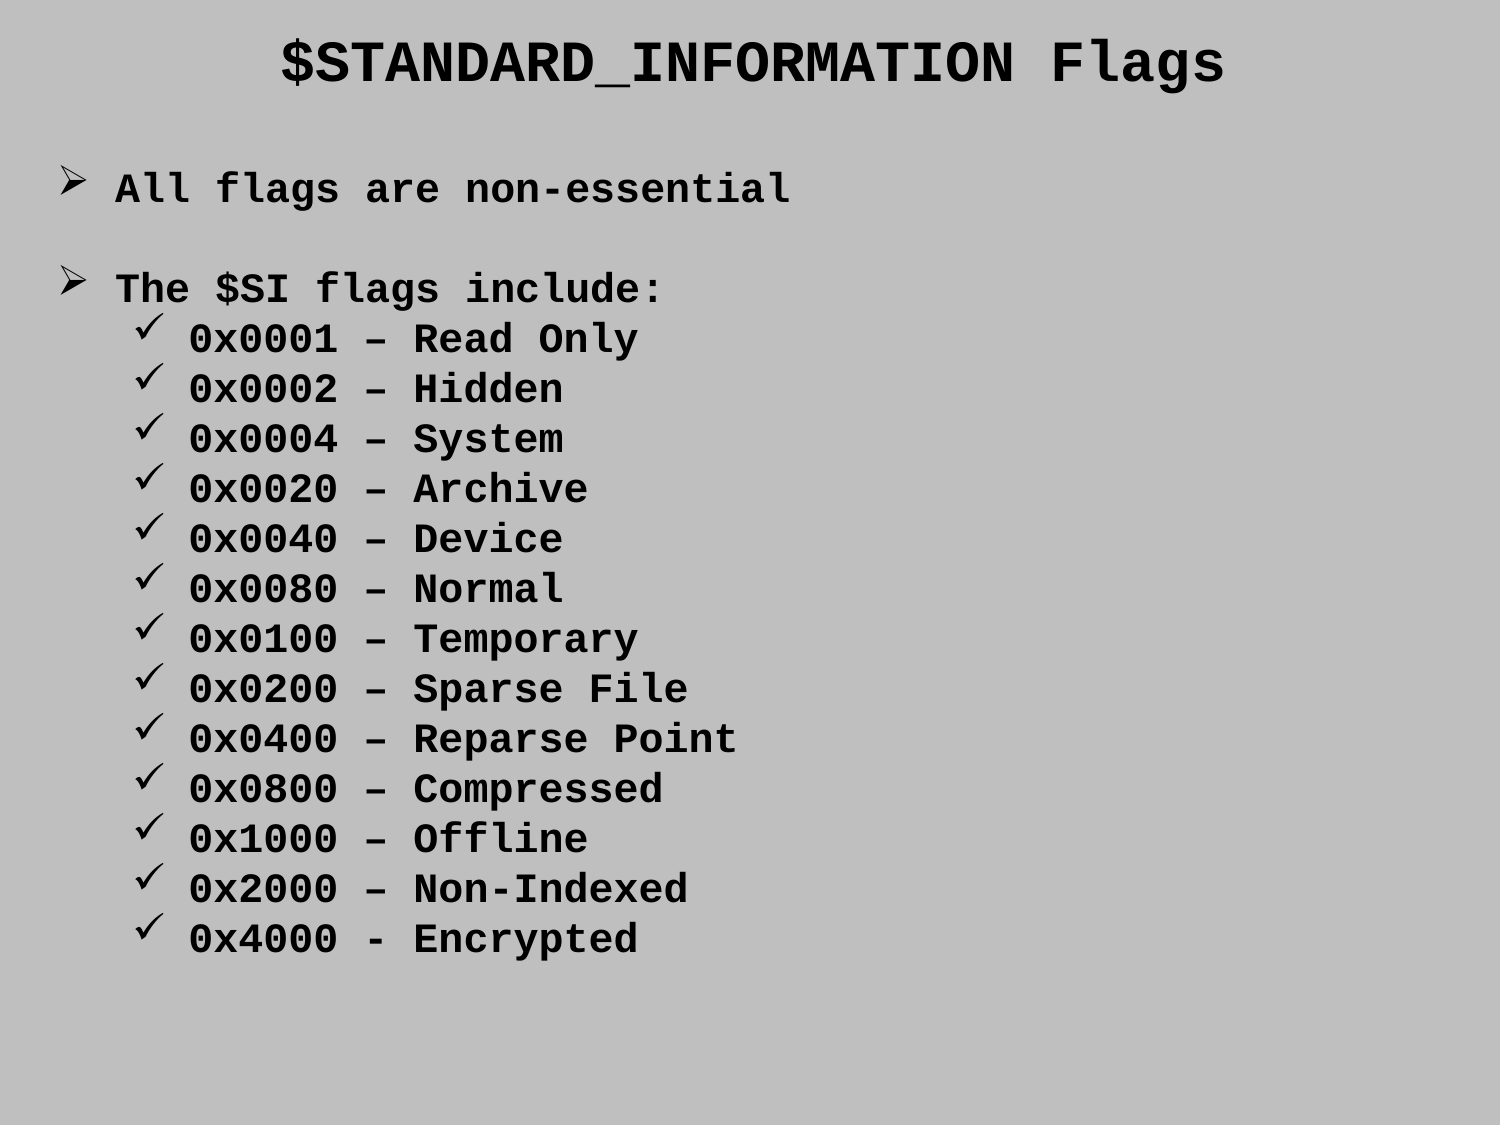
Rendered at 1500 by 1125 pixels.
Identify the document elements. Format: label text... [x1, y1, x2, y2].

text_box All flags are non-essential The $SI flags include: 0x0001 – Read Only 0x0002 – Hidden 0x0004 – System 0x0020 – Archive 0x0040 – Device 0x0080 – Normal 0x0100 – Temporary 0x0200 – Sparse File 0x0400 – Reparse Point 0x0800 – Compressed 0x1000 – Offline 0x2000 – Non-Indexed 0x4000 - Encrypted [42, 153, 1458, 968]
text_box $STANDARD_INFORMATION Flags [85, 9, 1421, 106]
